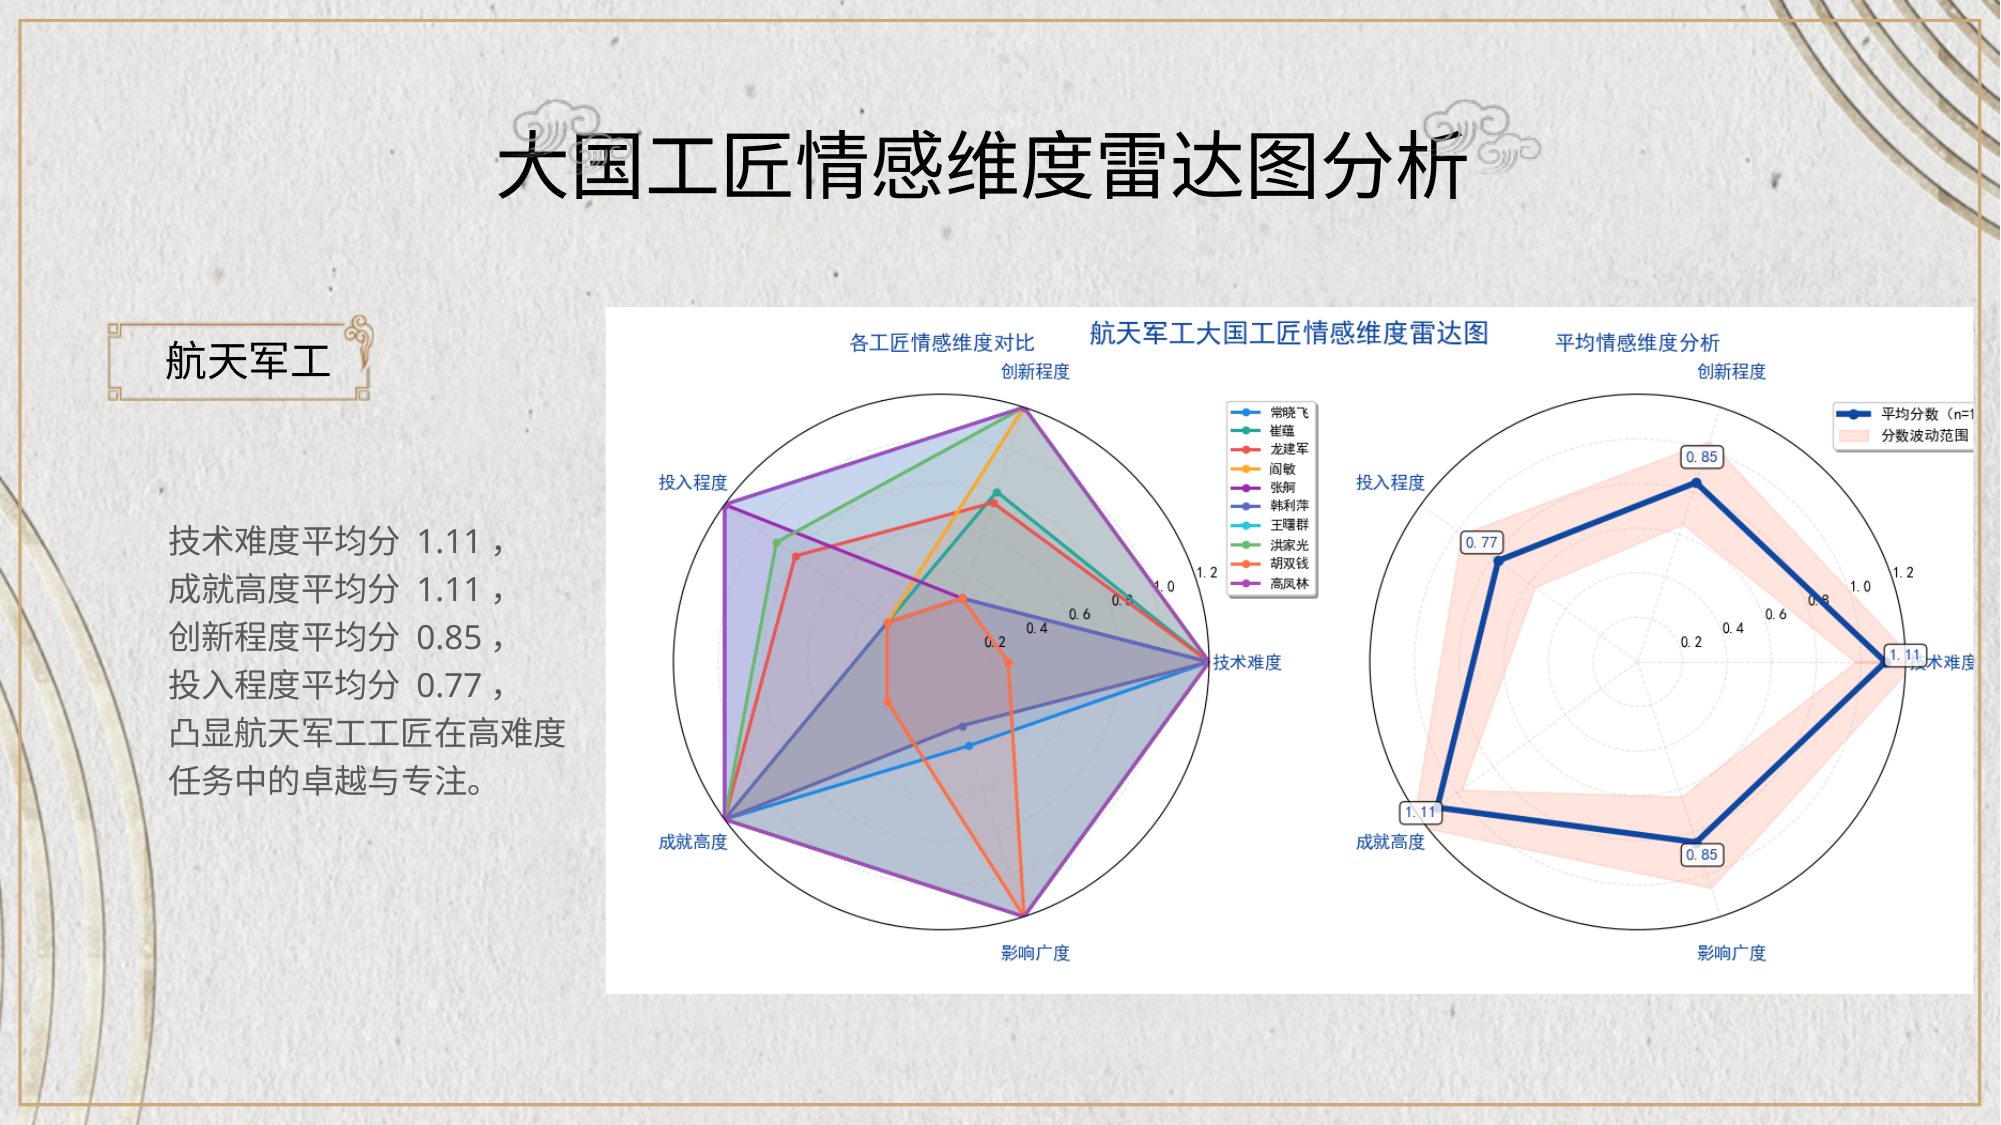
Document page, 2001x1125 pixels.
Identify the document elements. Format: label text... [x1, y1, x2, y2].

picture [605, 304, 1974, 994]
picture [1405, 99, 1541, 175]
picture [495, 99, 632, 175]
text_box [107, 314, 605, 822]
text_box 大国工匠情感维度雷达图分析 [480, 93, 1520, 216]
